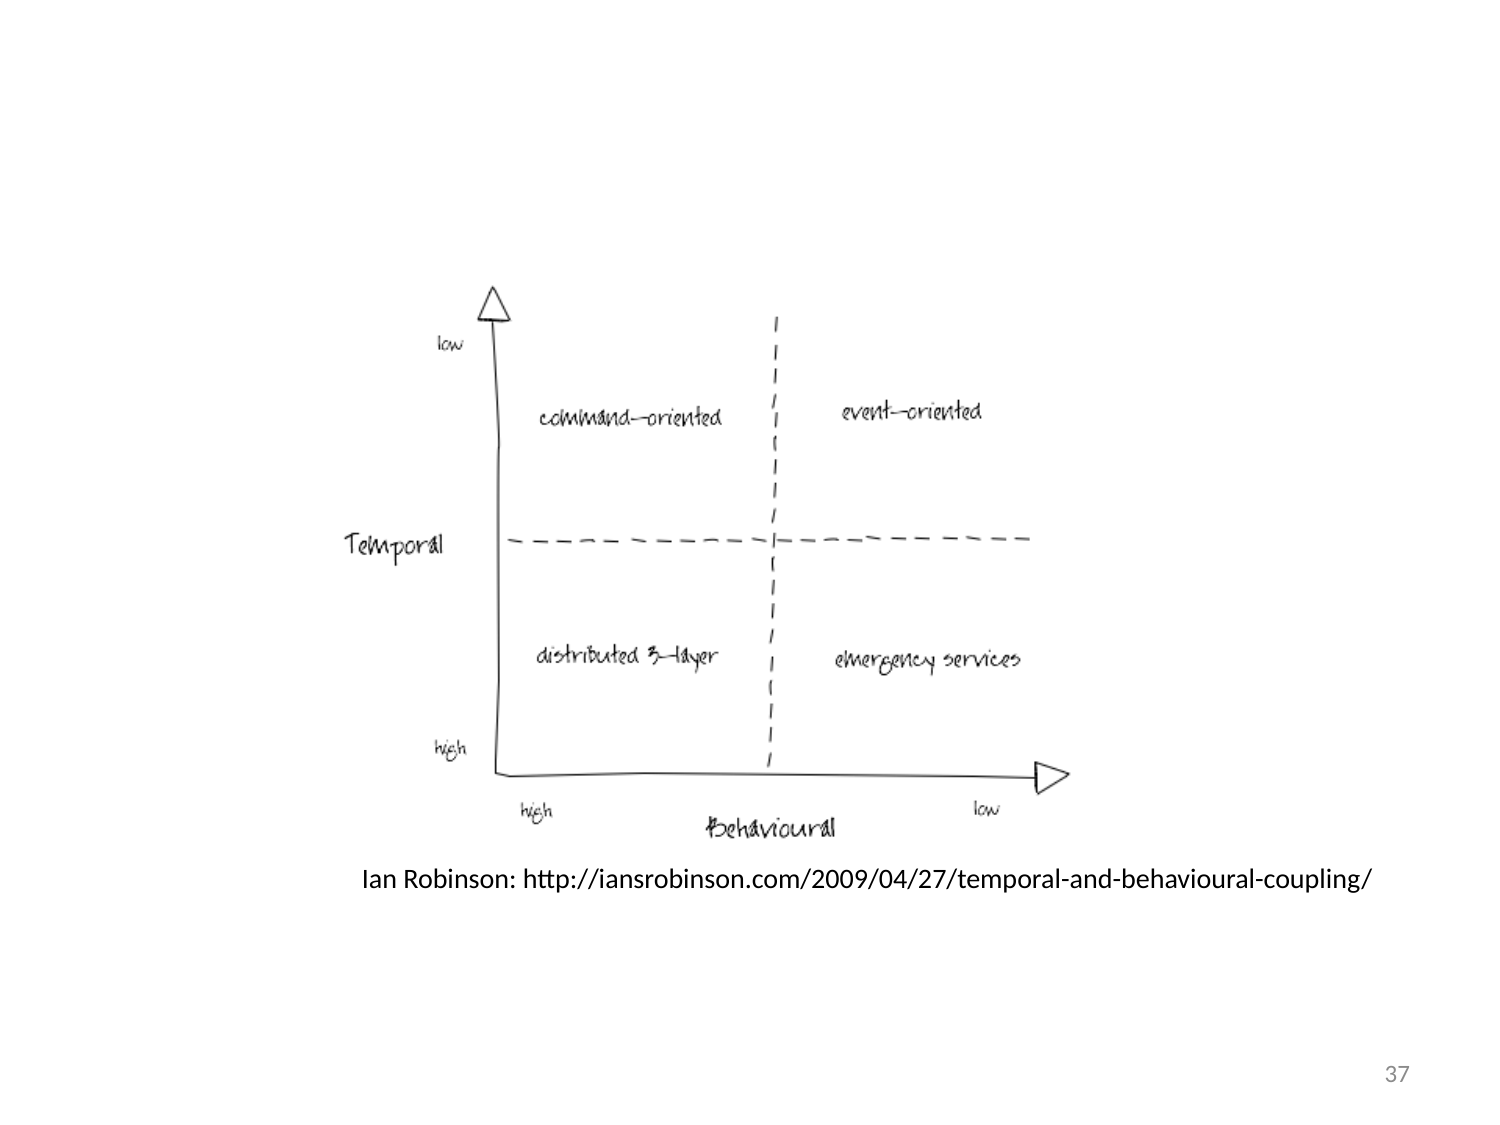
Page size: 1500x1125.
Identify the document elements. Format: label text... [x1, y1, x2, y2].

slide_number 37 [1074, 1042, 1425, 1103]
picture [245, 281, 1081, 851]
text_box Ian Robinson: http://iansrobinson.com/2009/04/27/temporal-and-behavioural-coupling/ [347, 852, 1426, 902]
